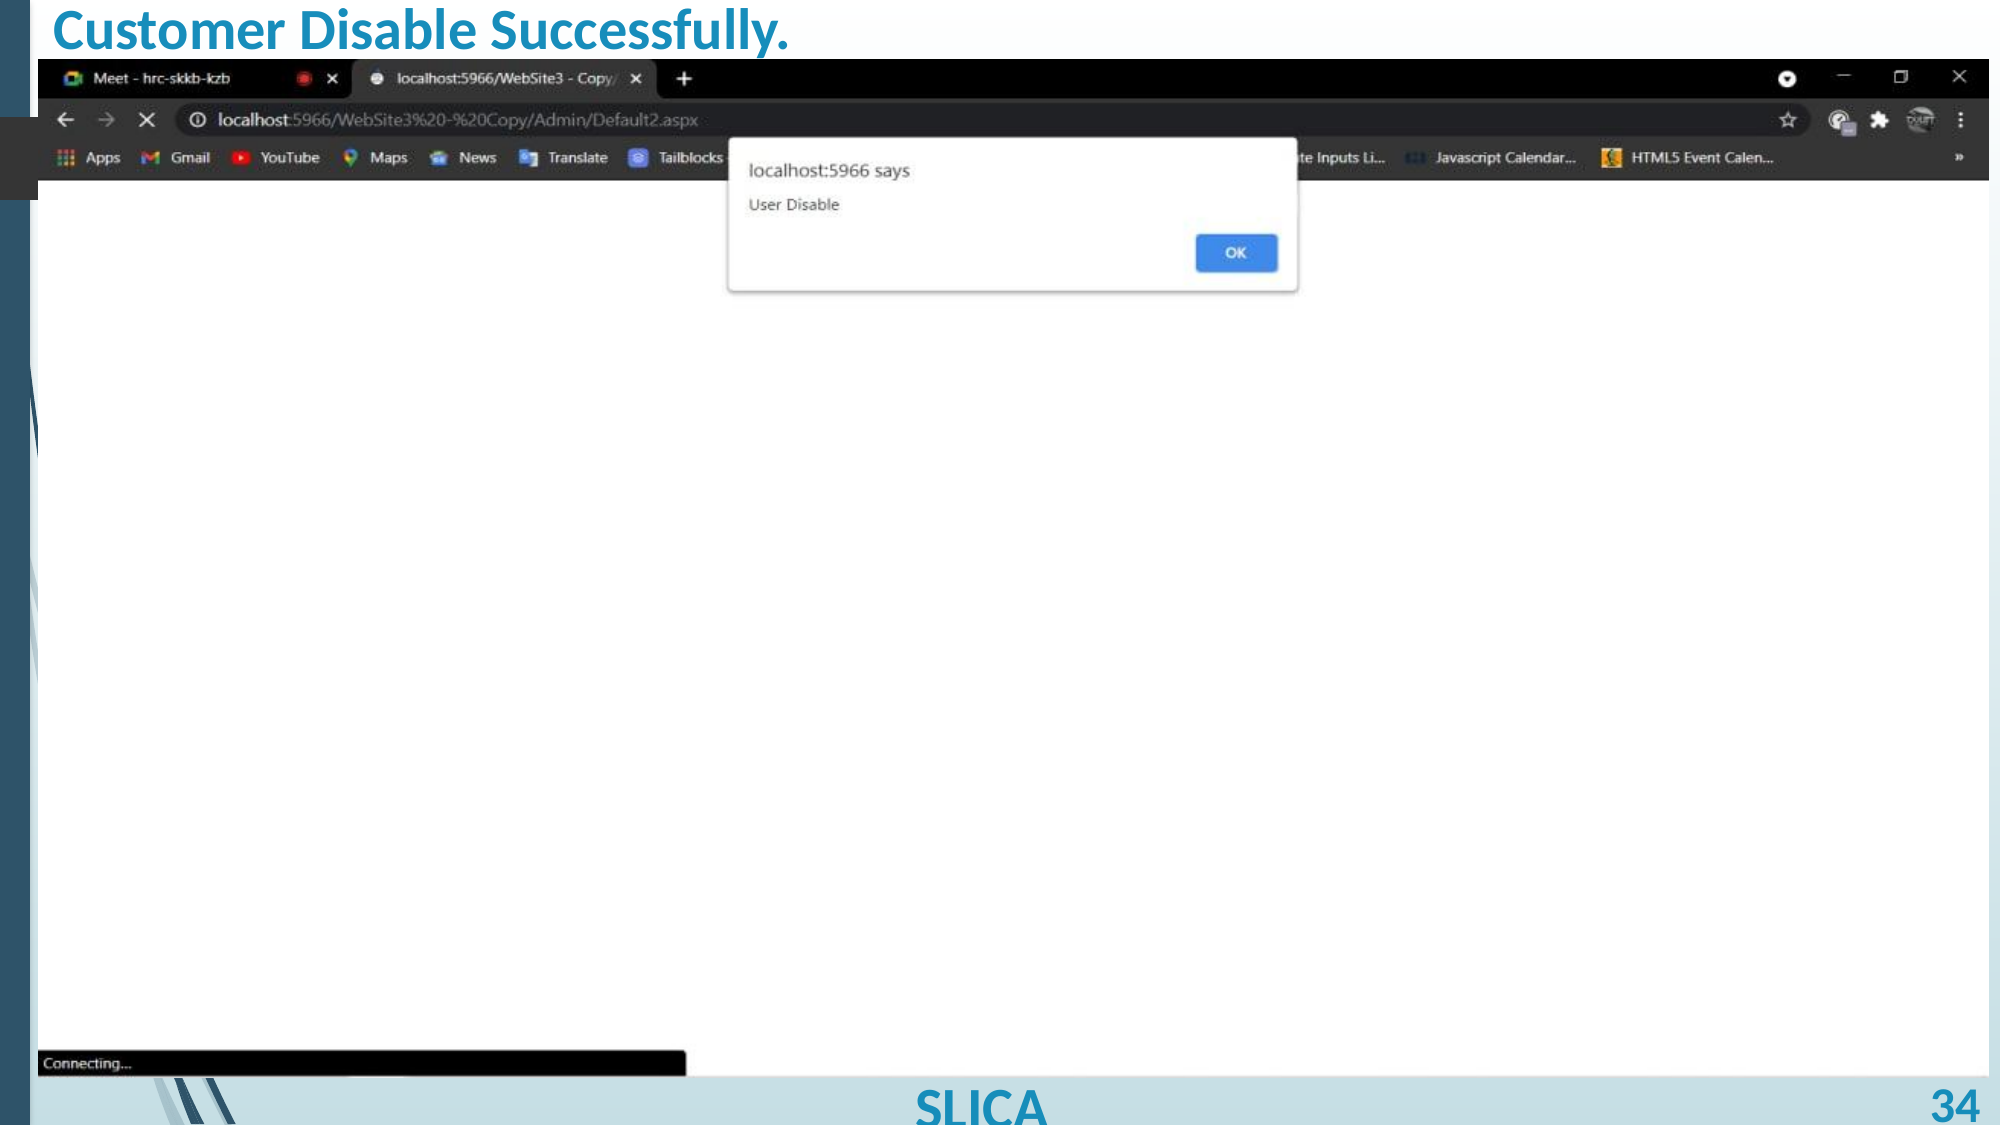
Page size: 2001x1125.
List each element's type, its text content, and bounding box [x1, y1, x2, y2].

picture [38, 58, 1989, 1078]
text_box 34 [1914, 1065, 2000, 1125]
text_box SLICA [900, 1085, 1087, 1125]
text_box Customer Disable Successfully. [38, 0, 2000, 60]
